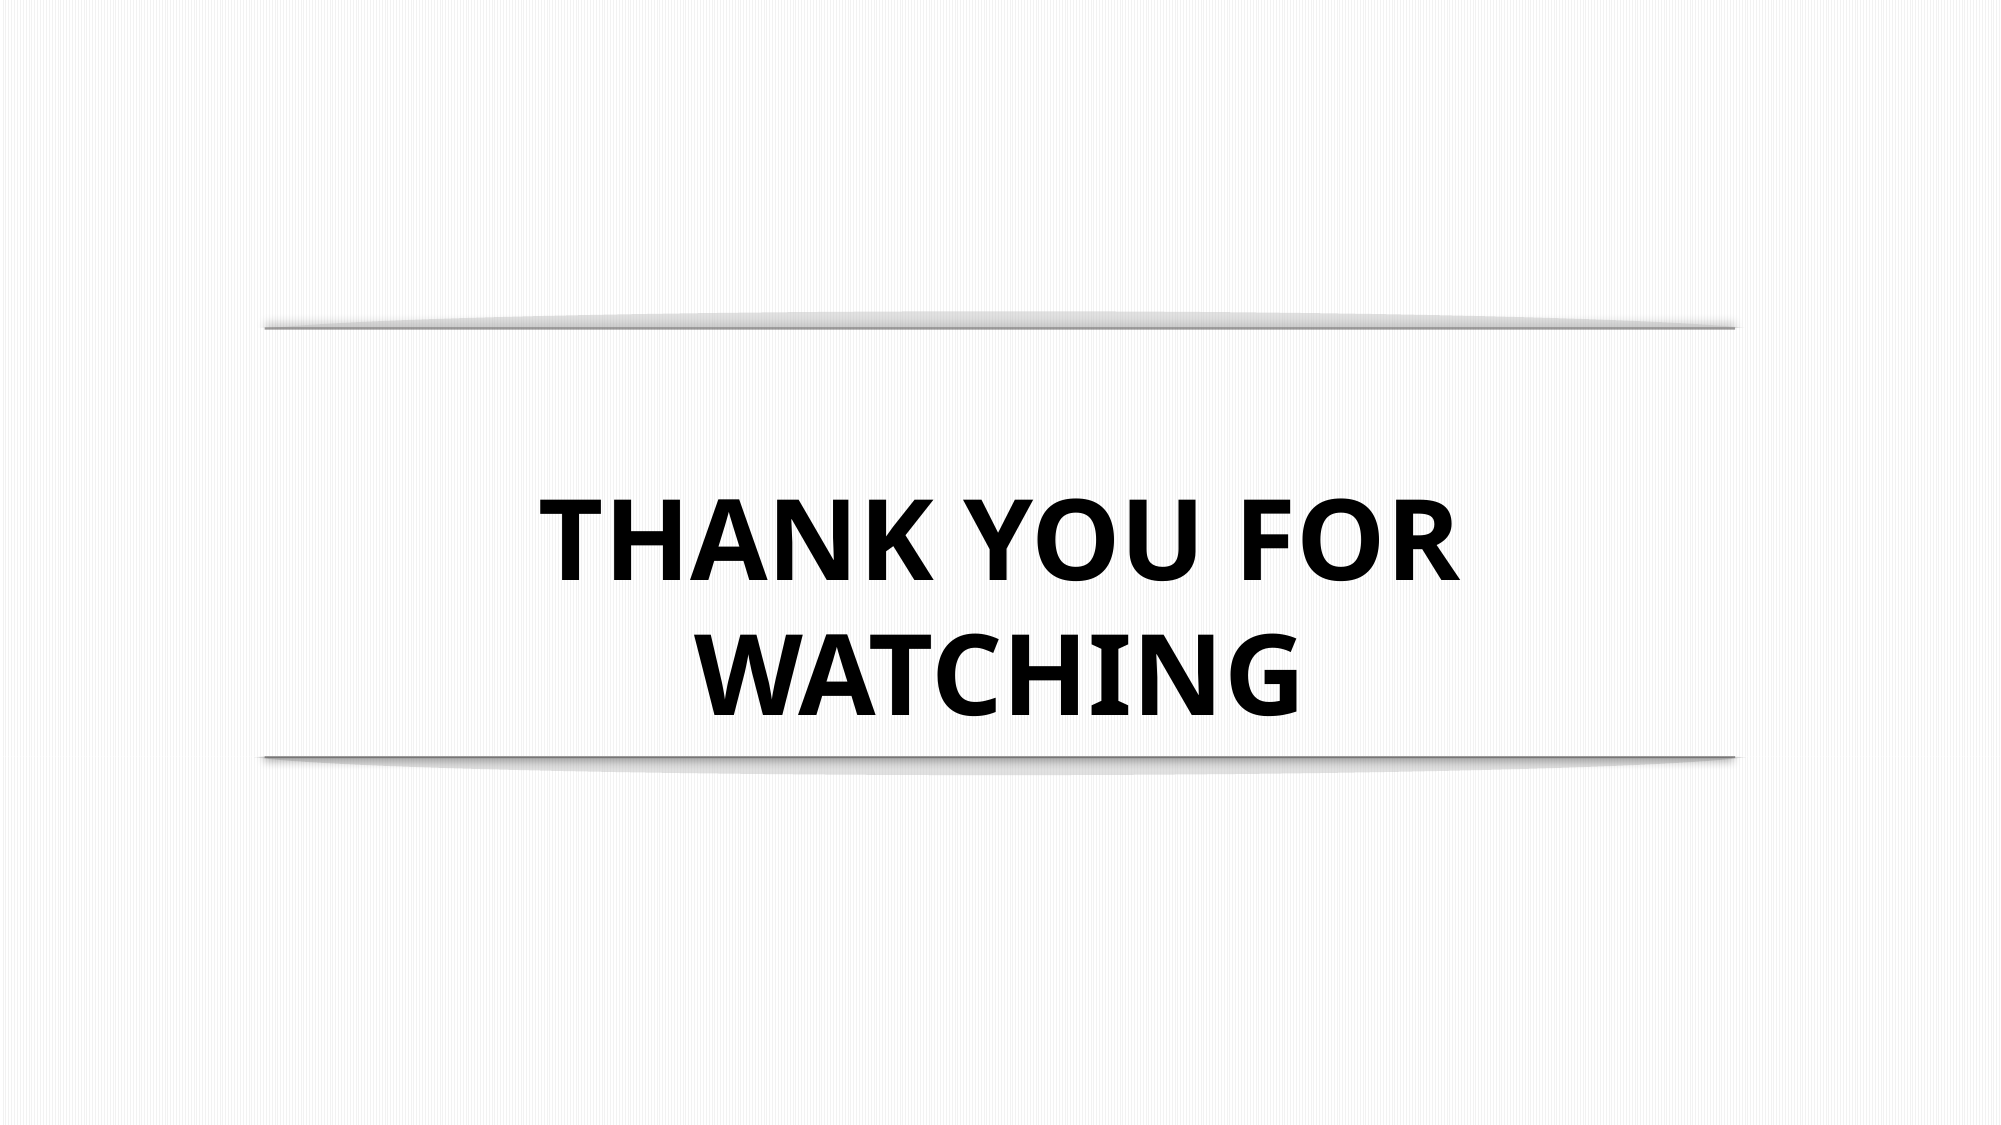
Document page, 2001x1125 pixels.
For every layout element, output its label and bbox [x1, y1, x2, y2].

text_box [0, 311, 2000, 776]
